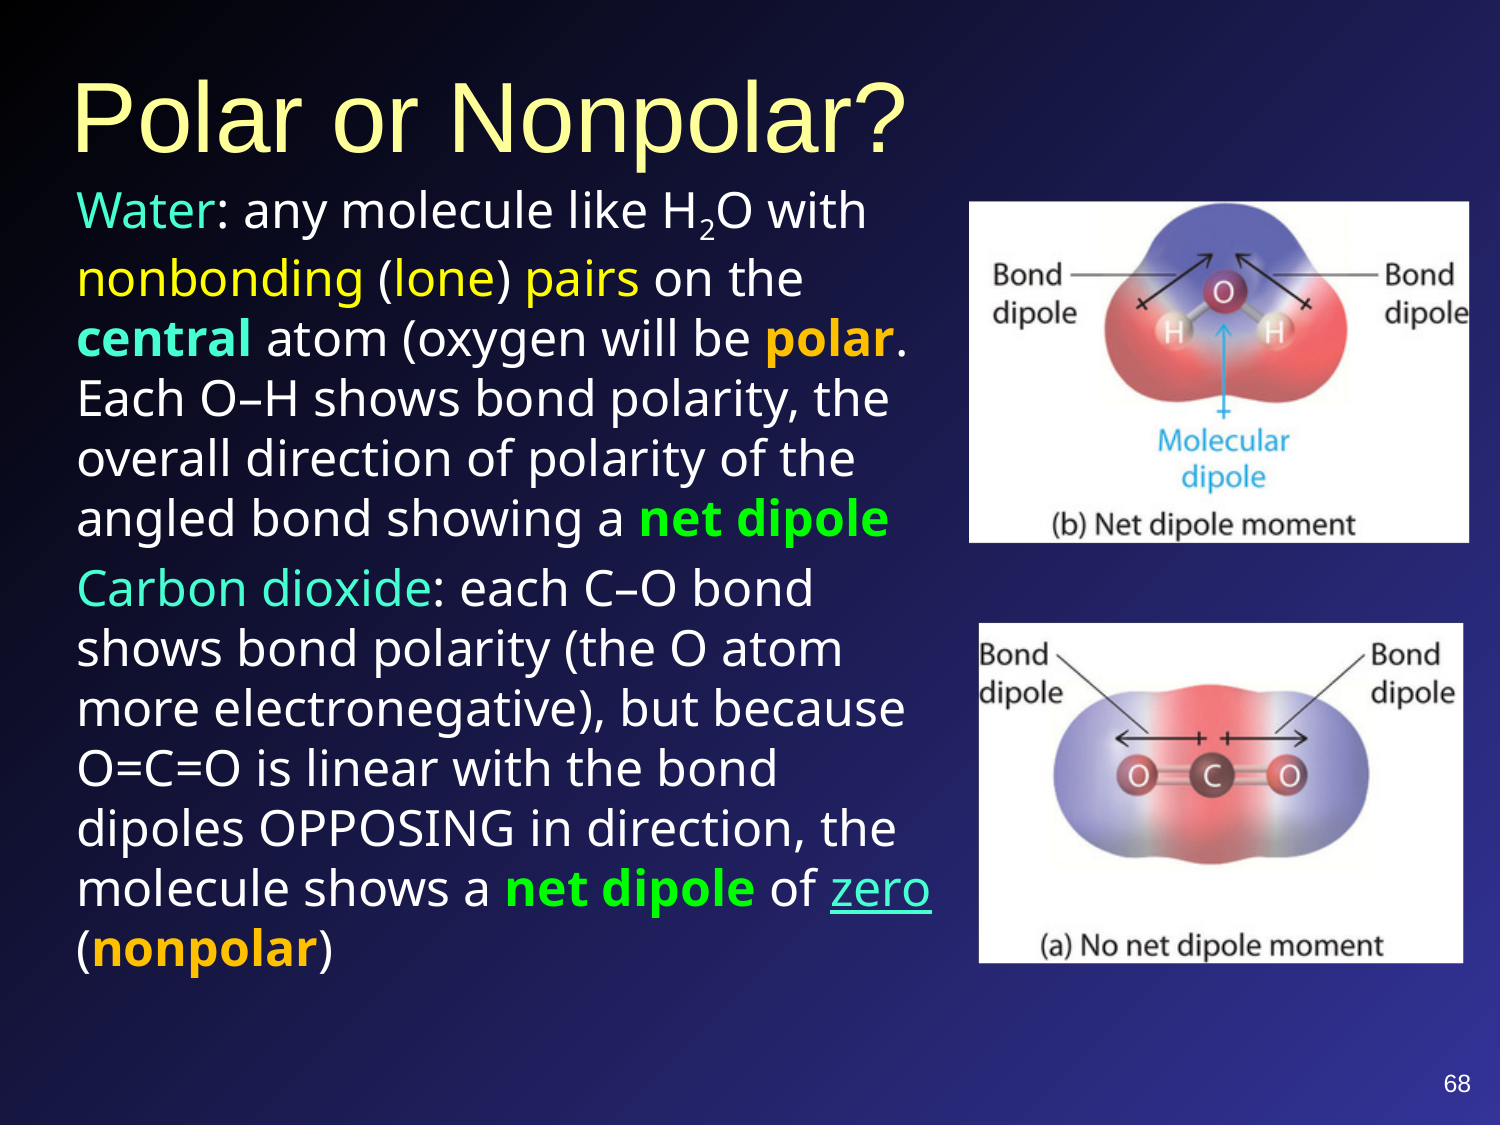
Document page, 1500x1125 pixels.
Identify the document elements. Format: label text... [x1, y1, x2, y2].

picture [968, 159, 1487, 578]
title Polar or Nonpolar? [55, 44, 1438, 181]
slide_number 68 [1148, 1052, 1487, 1112]
list Water: any molecule like H2O with nonbonding (lone) pairs on the central atom (oxygen will be polar. Each O–H shows bond polarity, the overall direction of polarity of the angled bond showing a net dipole Carbon dioxide: each C–O bond shows bond polarity (the O atom more electronegative), but because O=C=O is linear with the bond dipoles OPPOSING in direction, the molecule shows a net dipole of zero (nonpolar) [60, 170, 970, 1068]
picture [945, 597, 1478, 1004]
